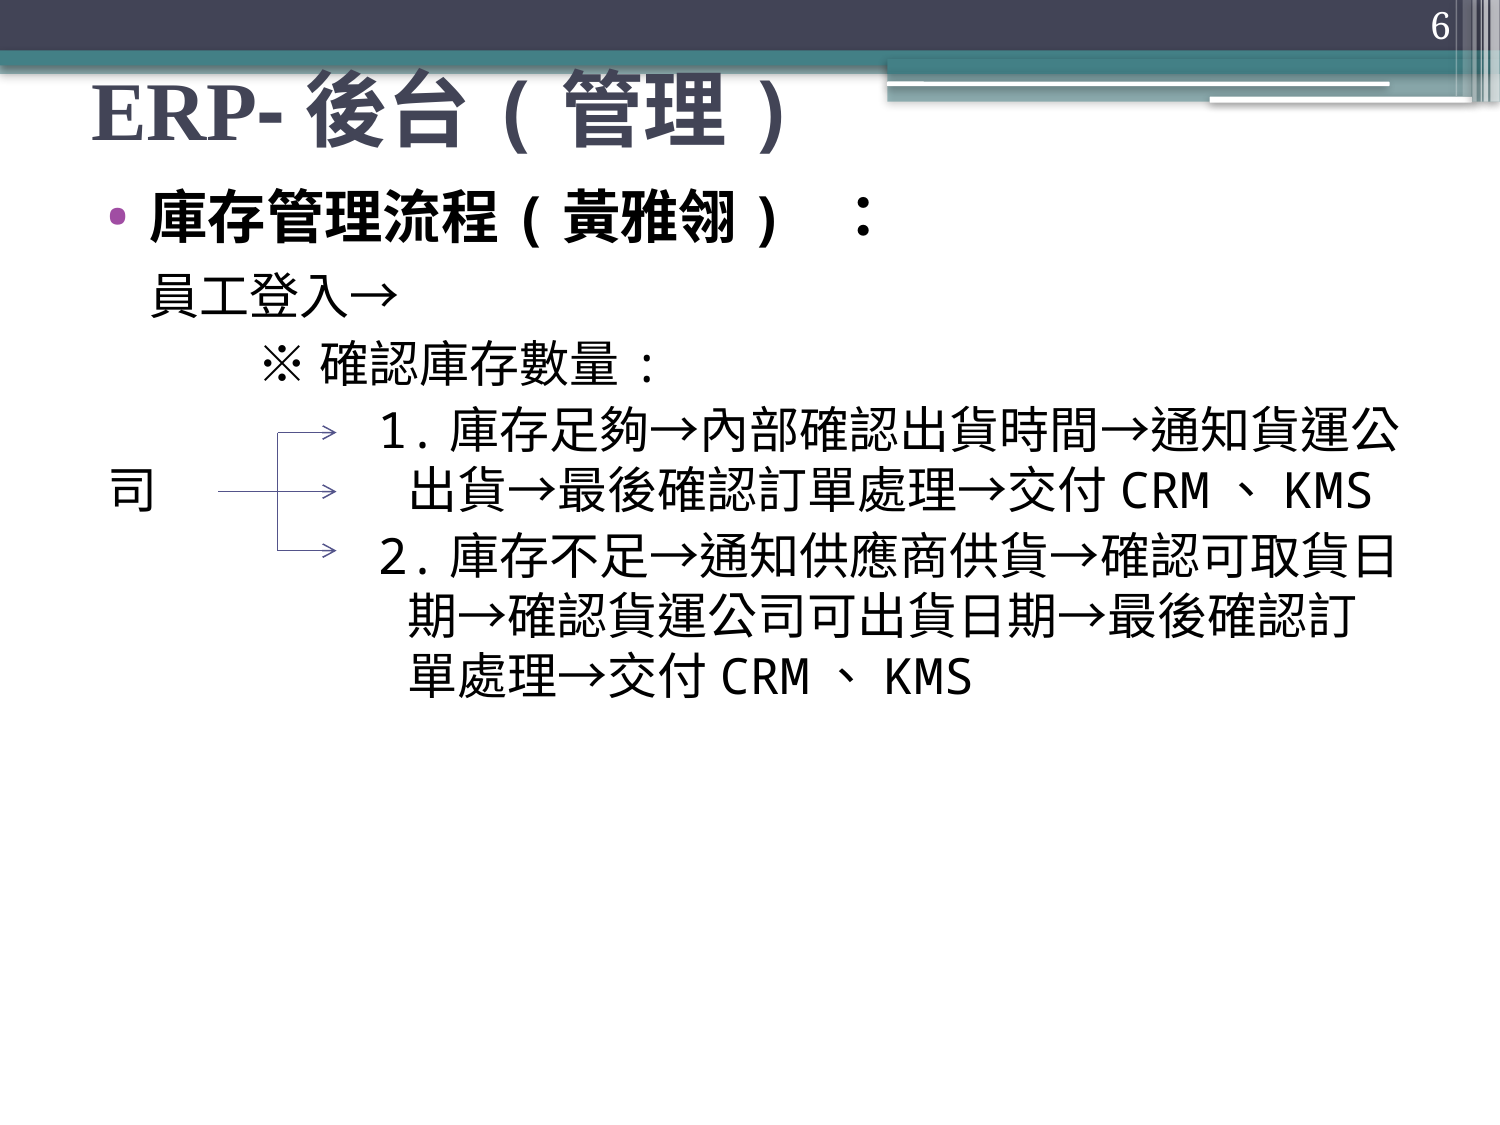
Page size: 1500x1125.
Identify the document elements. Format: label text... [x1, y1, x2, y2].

slide_number 6 [1341, 0, 1466, 61]
title ERP-後台(管理) [76, 19, 1427, 195]
list 庫存管理流程(黃雅翎) ： 員工登入→ ※確認庫存數量: 1.庫存足夠→內部確認出貨時間→通知貨運公司 出貨→最後確認訂單處理→交付CRM、KMS 2.庫存不足→通知供應商供貨→確認可取貨日 期→確認貨運公司可出貨日期→最後確認訂 單處理→交付CRM、KMS [75, 172, 1424, 1094]
